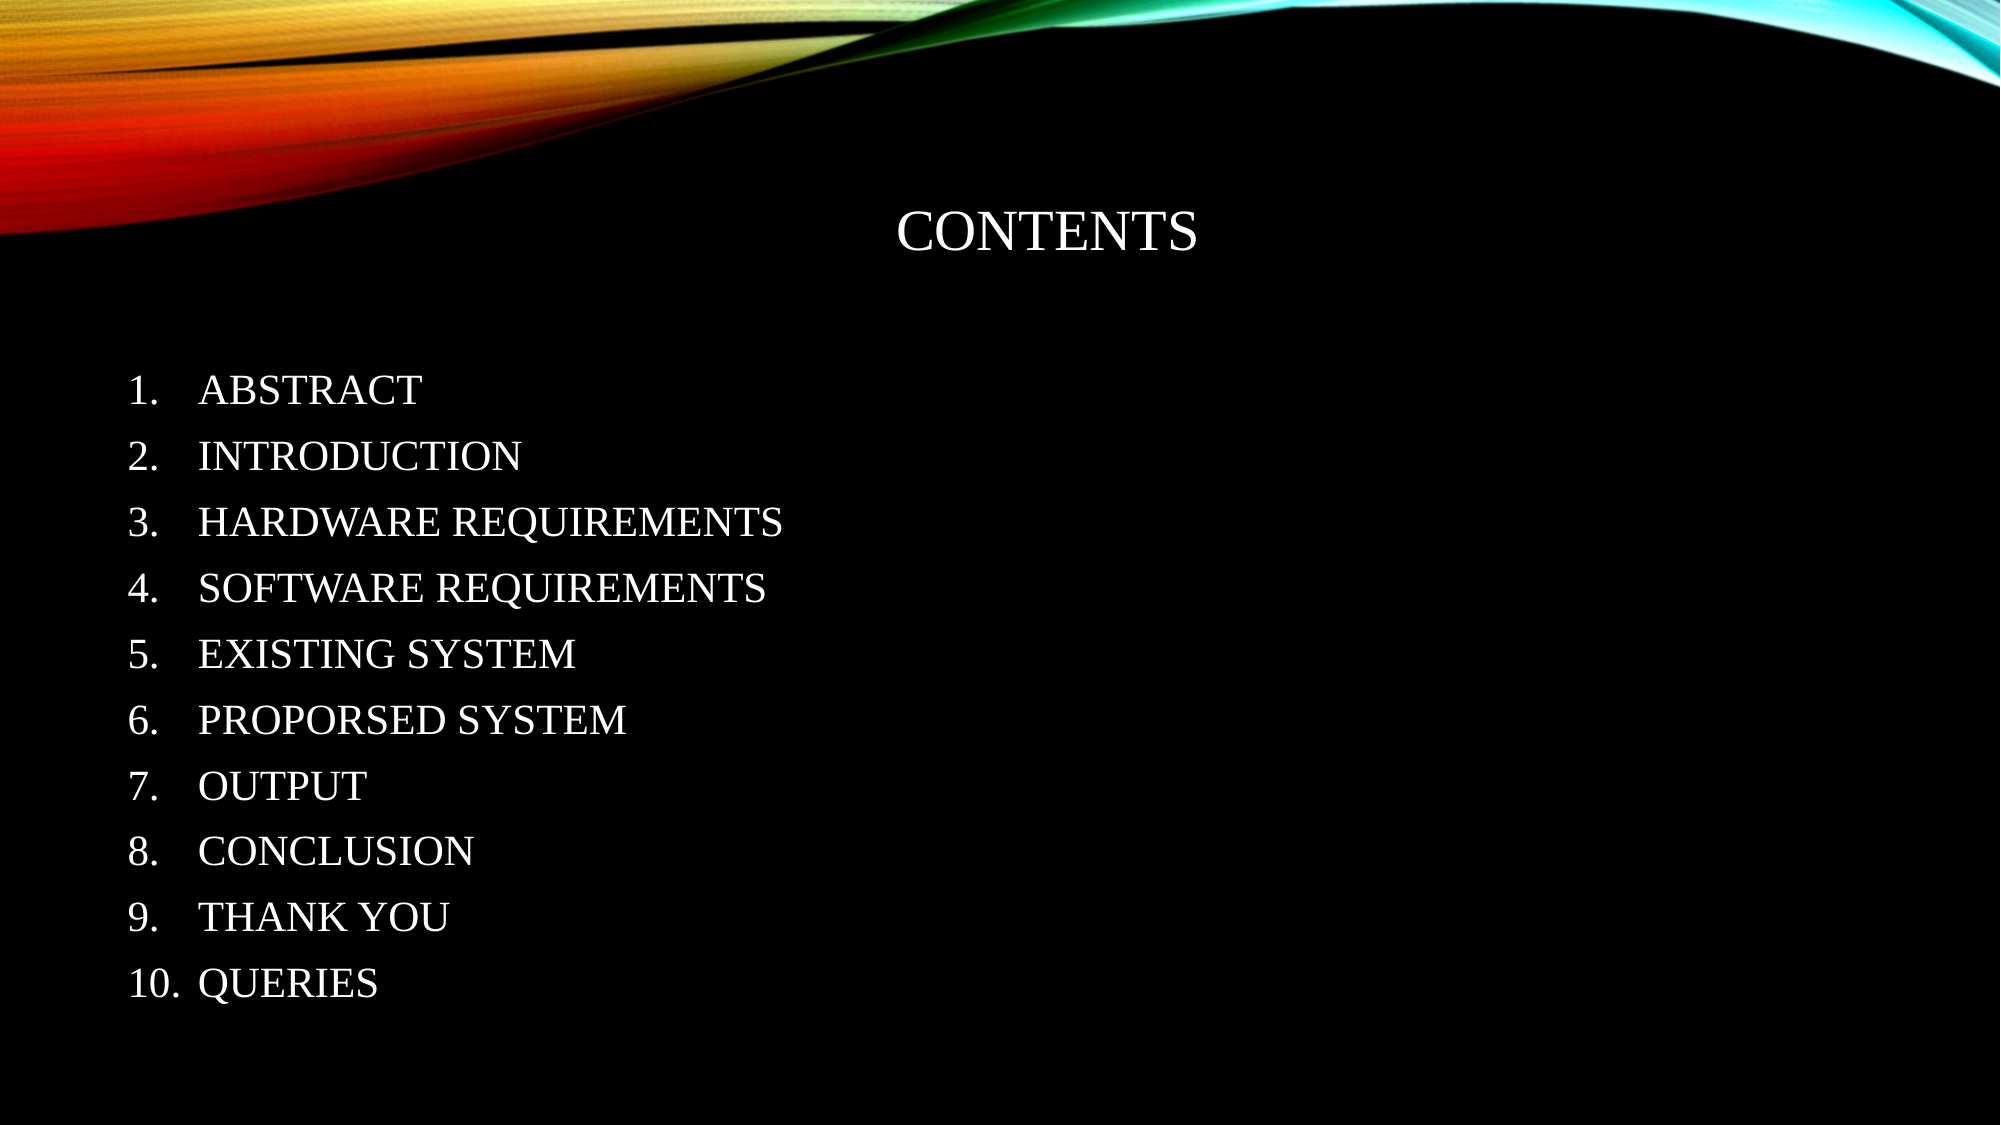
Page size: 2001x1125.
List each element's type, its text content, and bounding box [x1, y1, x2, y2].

title CONTENTS [474, 125, 1888, 338]
picture [0, 0, 2000, 237]
list ABSTRACT INTRODUCTION HARDWARE REQUIREMENTS SOFTWARE REQUIREMENTS EXISTING SYSTEM PROPORSED SYSTEM OUTPUT CONCLUSION THANK YOU QUERIES [112, 360, 1888, 1021]
